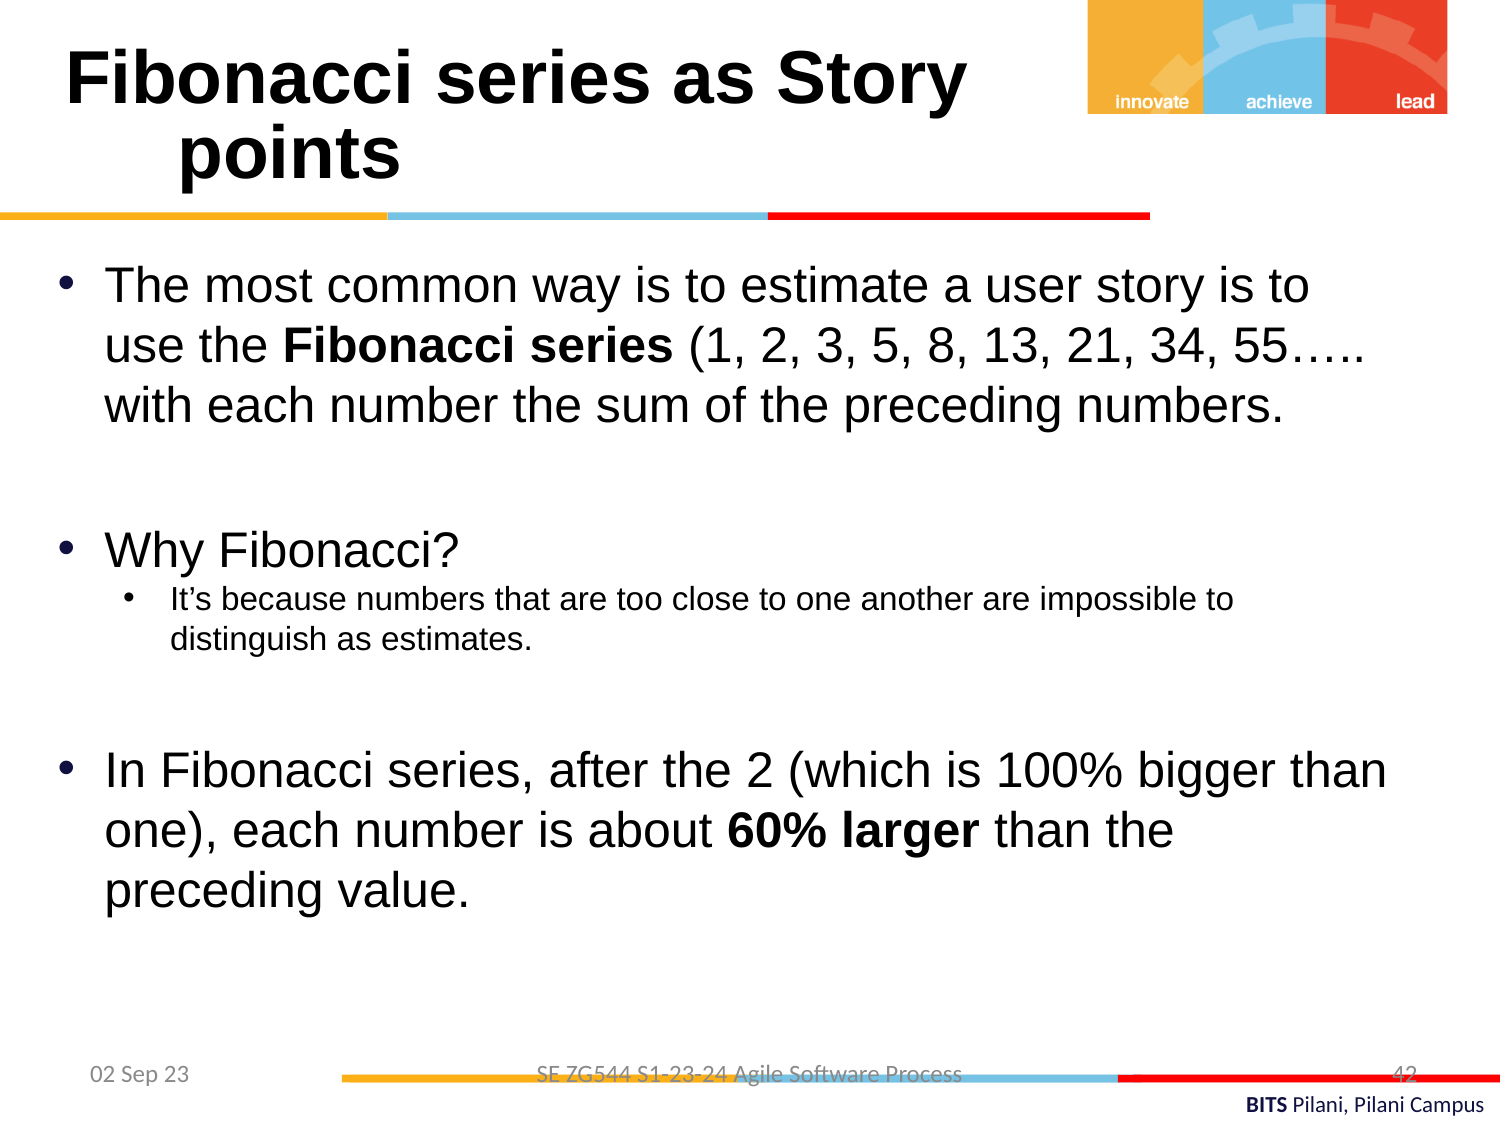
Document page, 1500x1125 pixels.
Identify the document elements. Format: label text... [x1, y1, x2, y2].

text_box SE ZG544 S1-23-24 Agile Software Process [519, 1050, 980, 1096]
list The most common way is to estimate a user story is to use the Fibonacci series (1, 2, 3, 5, 8, 13, 21, 34, 55….. with each number the sum of the preceding numbers. Why Fibonacci? It’s because numbers that are too close to one another are impossible to distinguish as estimates. In Fibonacci series, after the 2 (which is 100% bigger than one), each number is about 60% larger than the preceding value. [49, 244, 1401, 988]
picture [1087, 0, 1448, 114]
text_box 02 Sep 23 [82, 1050, 418, 1096]
text_box Fibonacci series as Story points [57, 24, 1080, 213]
slide_number 42 [1382, 1051, 1426, 1094]
